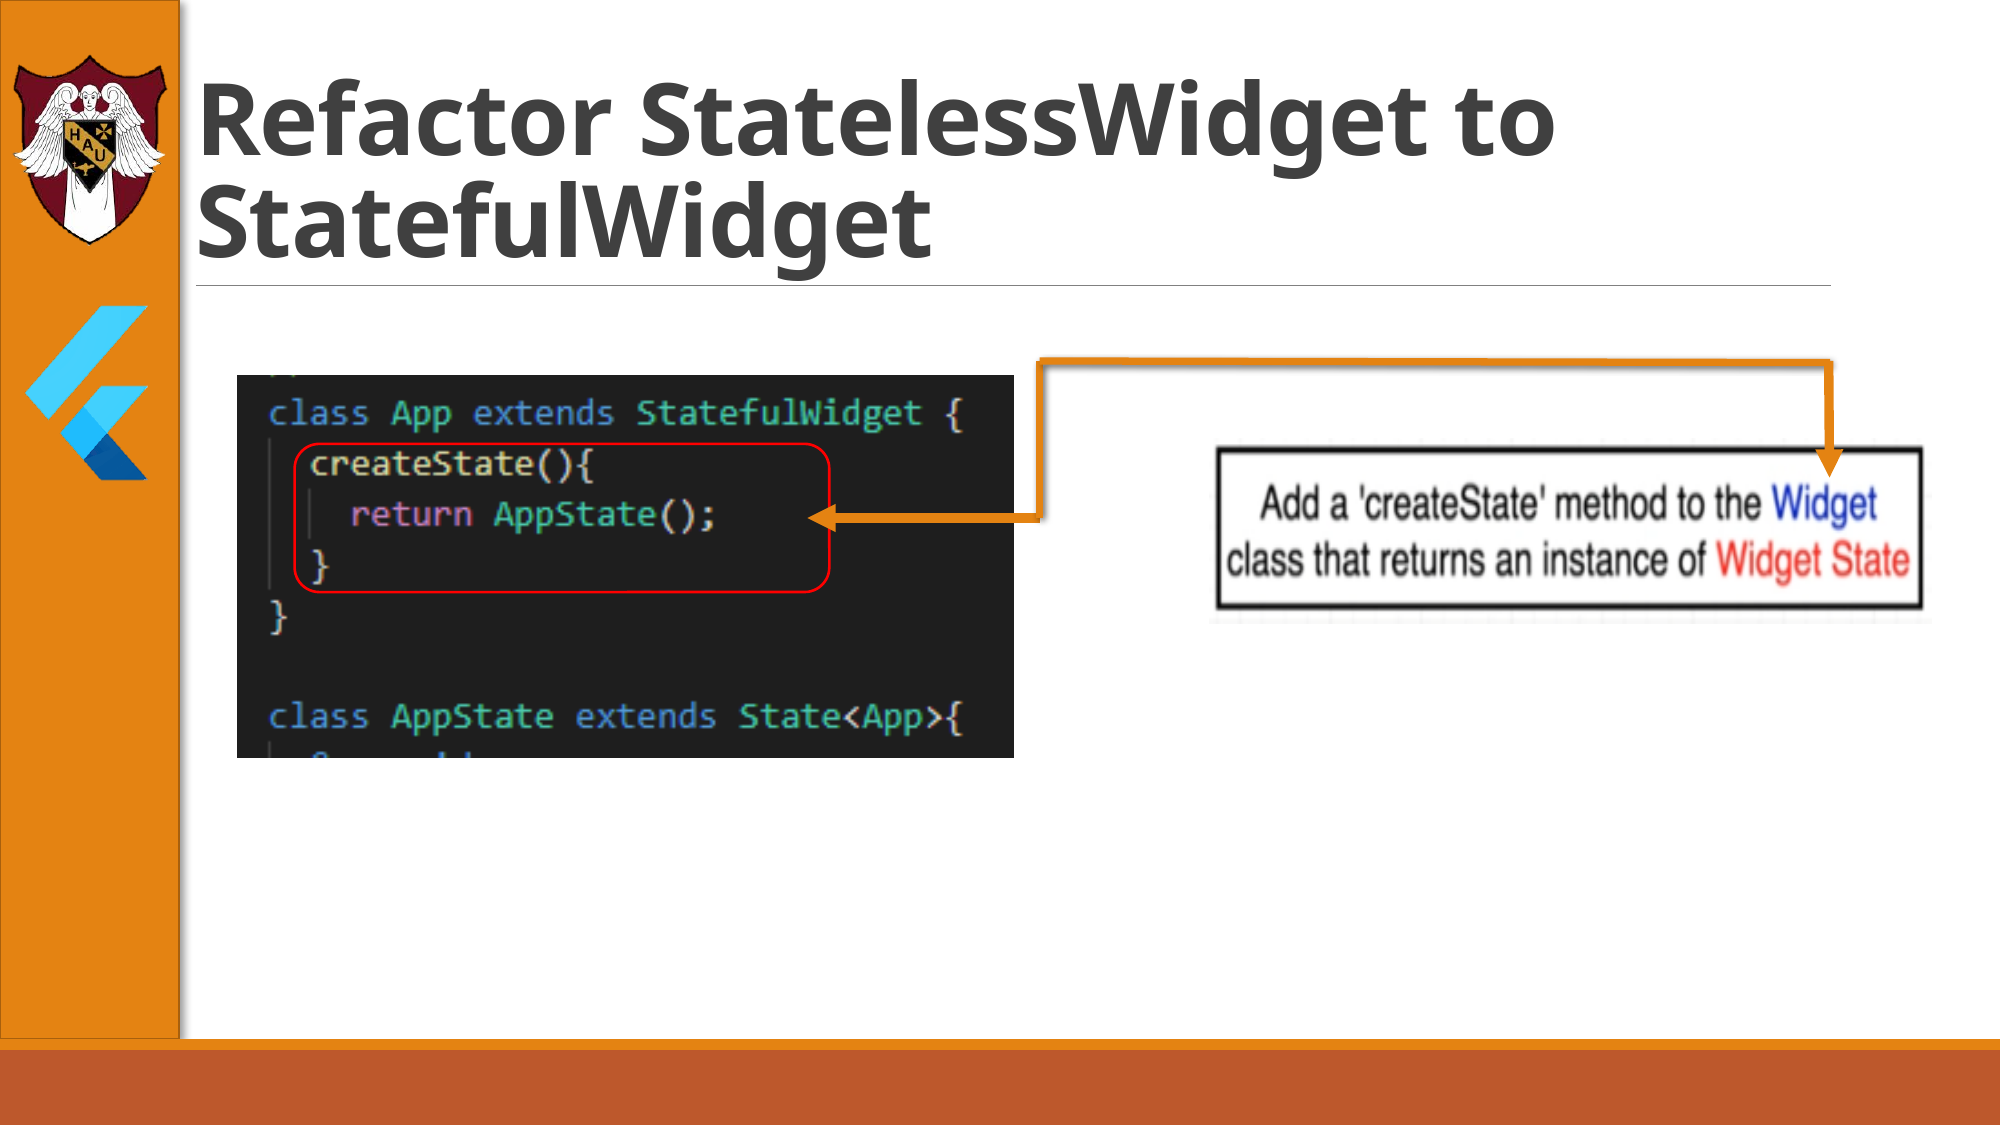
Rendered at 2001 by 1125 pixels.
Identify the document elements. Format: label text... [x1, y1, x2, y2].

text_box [806, 360, 1831, 519]
picture [236, 374, 1015, 759]
picture [10, 46, 169, 250]
title Refactor StatelessWidget to StatefulWidget [180, 47, 1830, 285]
picture [7, 302, 165, 483]
picture [1208, 437, 1933, 625]
